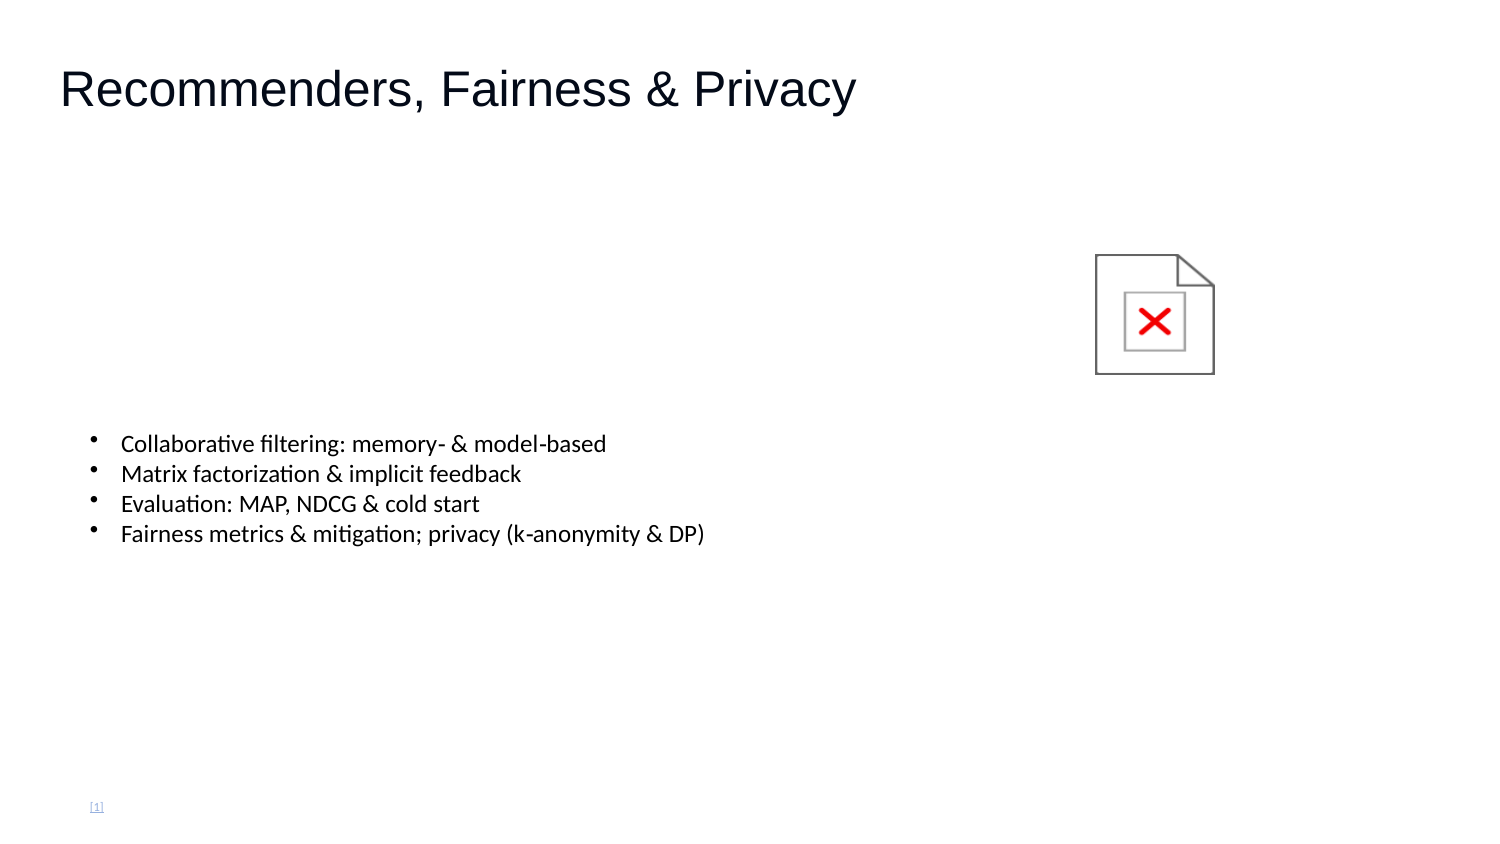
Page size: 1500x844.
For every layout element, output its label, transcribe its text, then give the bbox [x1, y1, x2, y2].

text_box Collaborative filtering: memory‑ & model‑based Matrix factorization & implicit feedback Evaluation: MAP, NDCG & cold start Fairness metrics & mitigation; privacy (k‑anonymity & DP) [74, 224, 1050, 750]
picture [1094, 254, 1215, 375]
text_box Recommenders, Fairness & Privacy [44, 45, 1455, 128]
text_box [1] [74, 783, 1425, 829]
